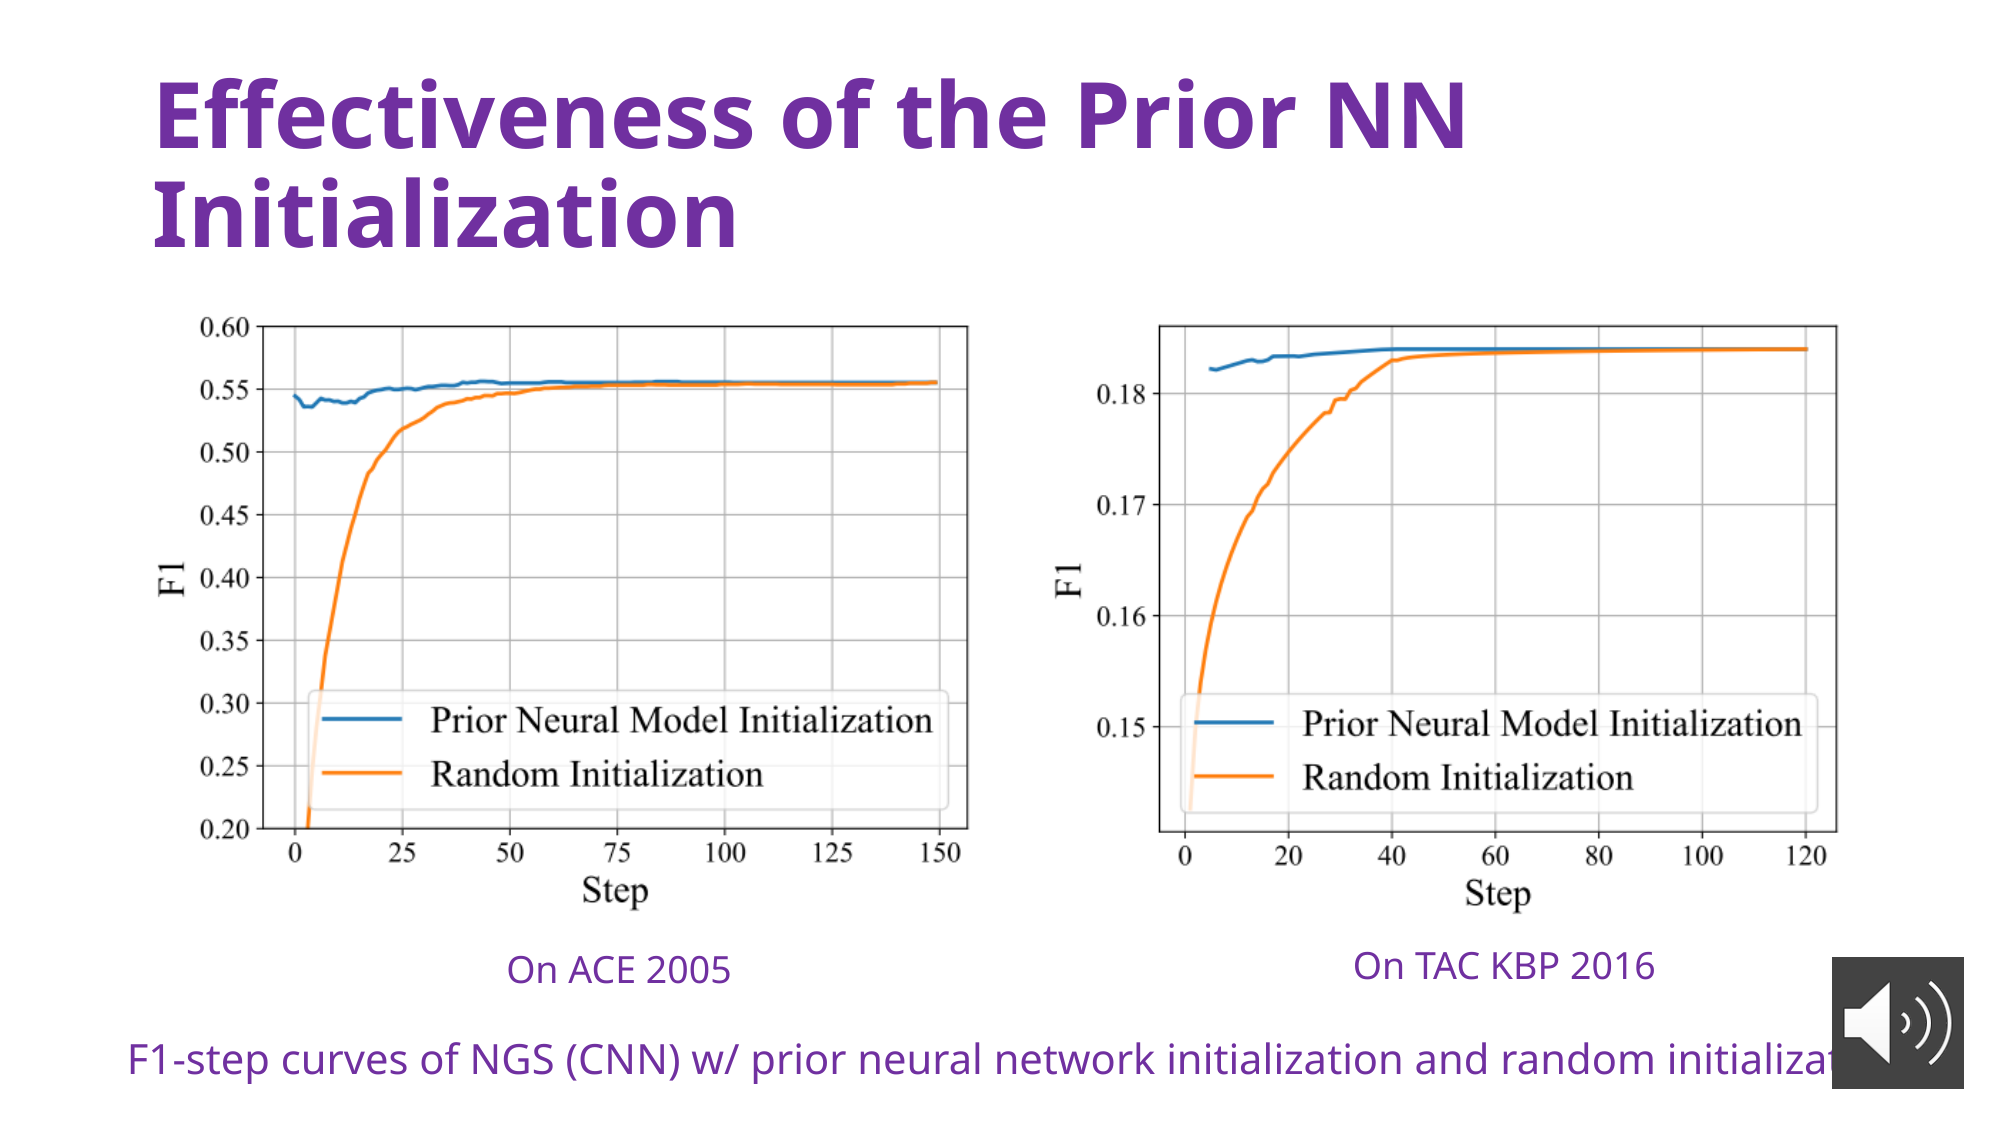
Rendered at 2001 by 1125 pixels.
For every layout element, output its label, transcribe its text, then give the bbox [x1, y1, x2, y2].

text_box F1-step curves of NGS (CNN) w/ prior neural network initialization and random initialization [99, 1025, 1932, 1091]
text_box On ACE 2005 [195, 938, 1043, 999]
picture [144, 303, 986, 922]
text_box On TAC KBP 2016 [1080, 934, 1929, 995]
title Effectiveness of the Prior NN Initialization [137, 59, 1863, 278]
picture [1041, 306, 1856, 926]
picture [1831, 956, 1965, 1090]
